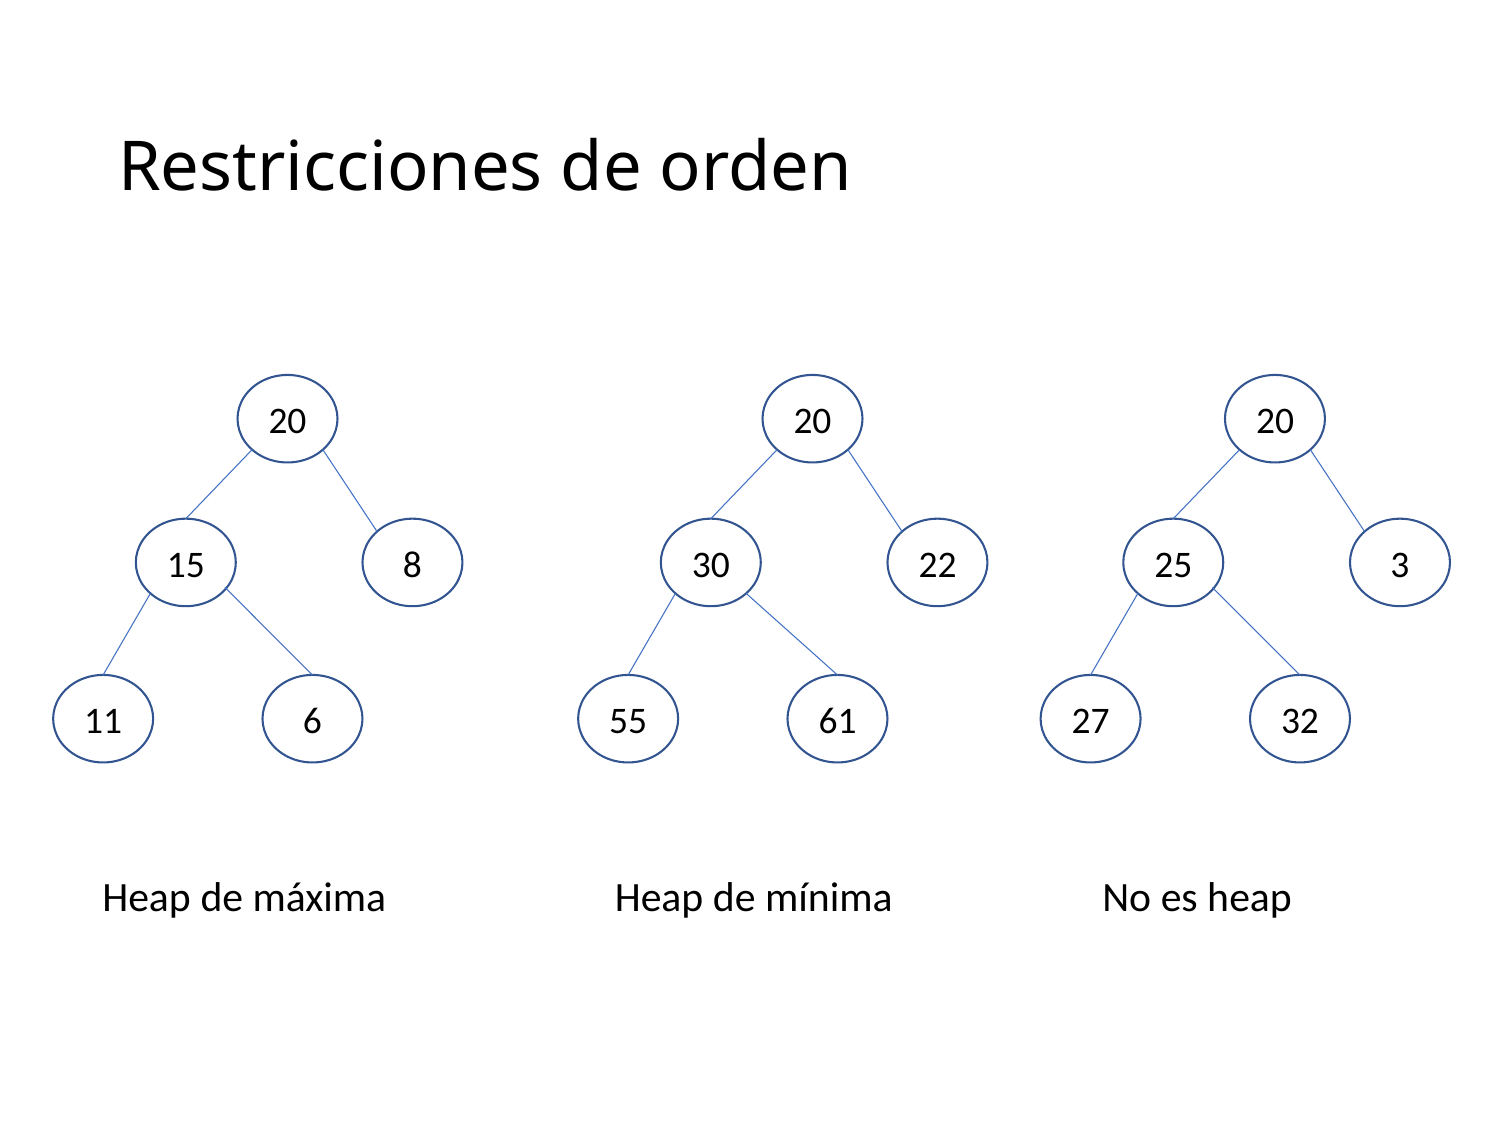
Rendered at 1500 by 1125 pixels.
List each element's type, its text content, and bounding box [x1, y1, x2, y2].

text_box 6 [261, 673, 364, 764]
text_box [185, 449, 253, 519]
text_box 11 [52, 673, 155, 764]
text_box Heap de máxima [87, 862, 463, 928]
text_box 20 [236, 373, 339, 464]
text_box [628, 593, 676, 675]
text_box 15 [134, 517, 237, 608]
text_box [1173, 449, 1240, 519]
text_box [746, 593, 838, 675]
text_box Heap de mínima [599, 862, 975, 928]
text_box 22 [886, 517, 989, 608]
text_box 3 [1348, 517, 1452, 608]
title Restricciones de orden [103, 59, 1397, 278]
text_box 20 [1223, 373, 1326, 464]
text_box 61 [786, 673, 889, 764]
text_box No es heap [1087, 862, 1463, 928]
text_box 27 [1039, 673, 1142, 764]
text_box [1310, 449, 1365, 532]
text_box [710, 449, 778, 519]
text_box 32 [1248, 673, 1352, 764]
text_box 20 [761, 373, 864, 464]
text_box 55 [577, 673, 680, 764]
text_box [103, 593, 151, 675]
text_box 25 [1122, 517, 1225, 608]
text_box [1090, 593, 1138, 675]
text_box 30 [659, 517, 762, 608]
text_box 8 [361, 517, 464, 608]
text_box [847, 449, 903, 532]
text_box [322, 449, 378, 532]
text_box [224, 587, 313, 675]
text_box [1212, 587, 1300, 675]
